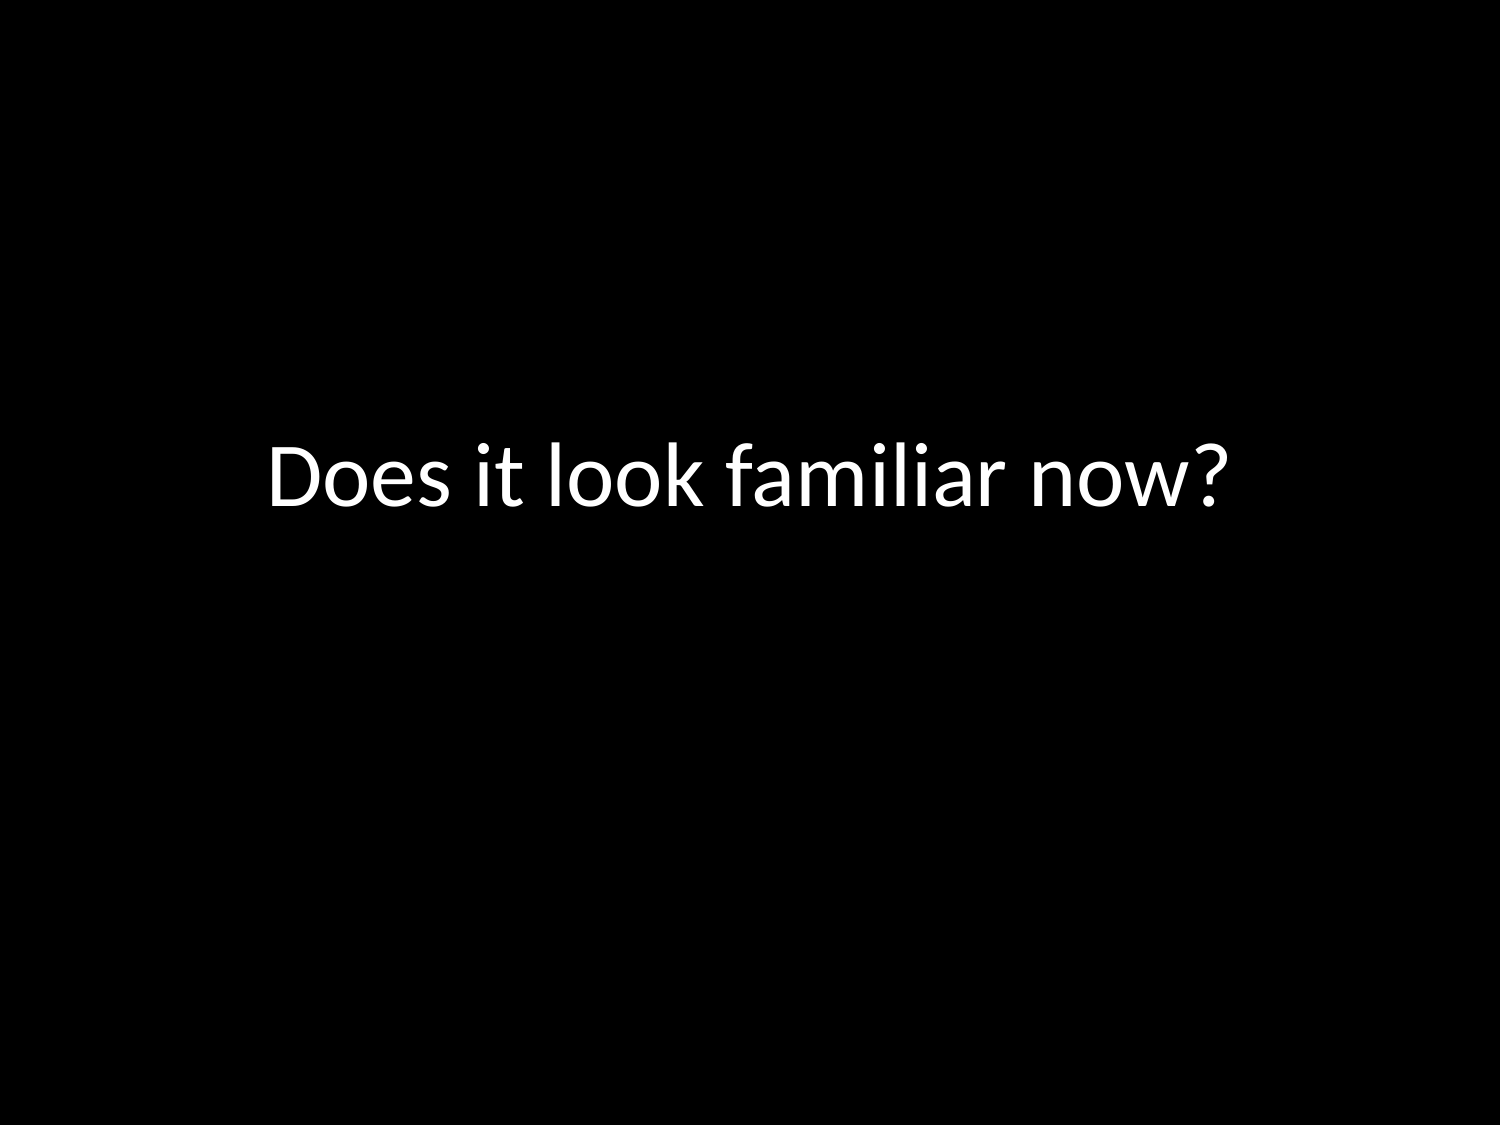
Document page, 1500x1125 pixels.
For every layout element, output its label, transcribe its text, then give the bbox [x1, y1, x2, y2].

title Does it look familiar now? [112, 349, 1388, 591]
